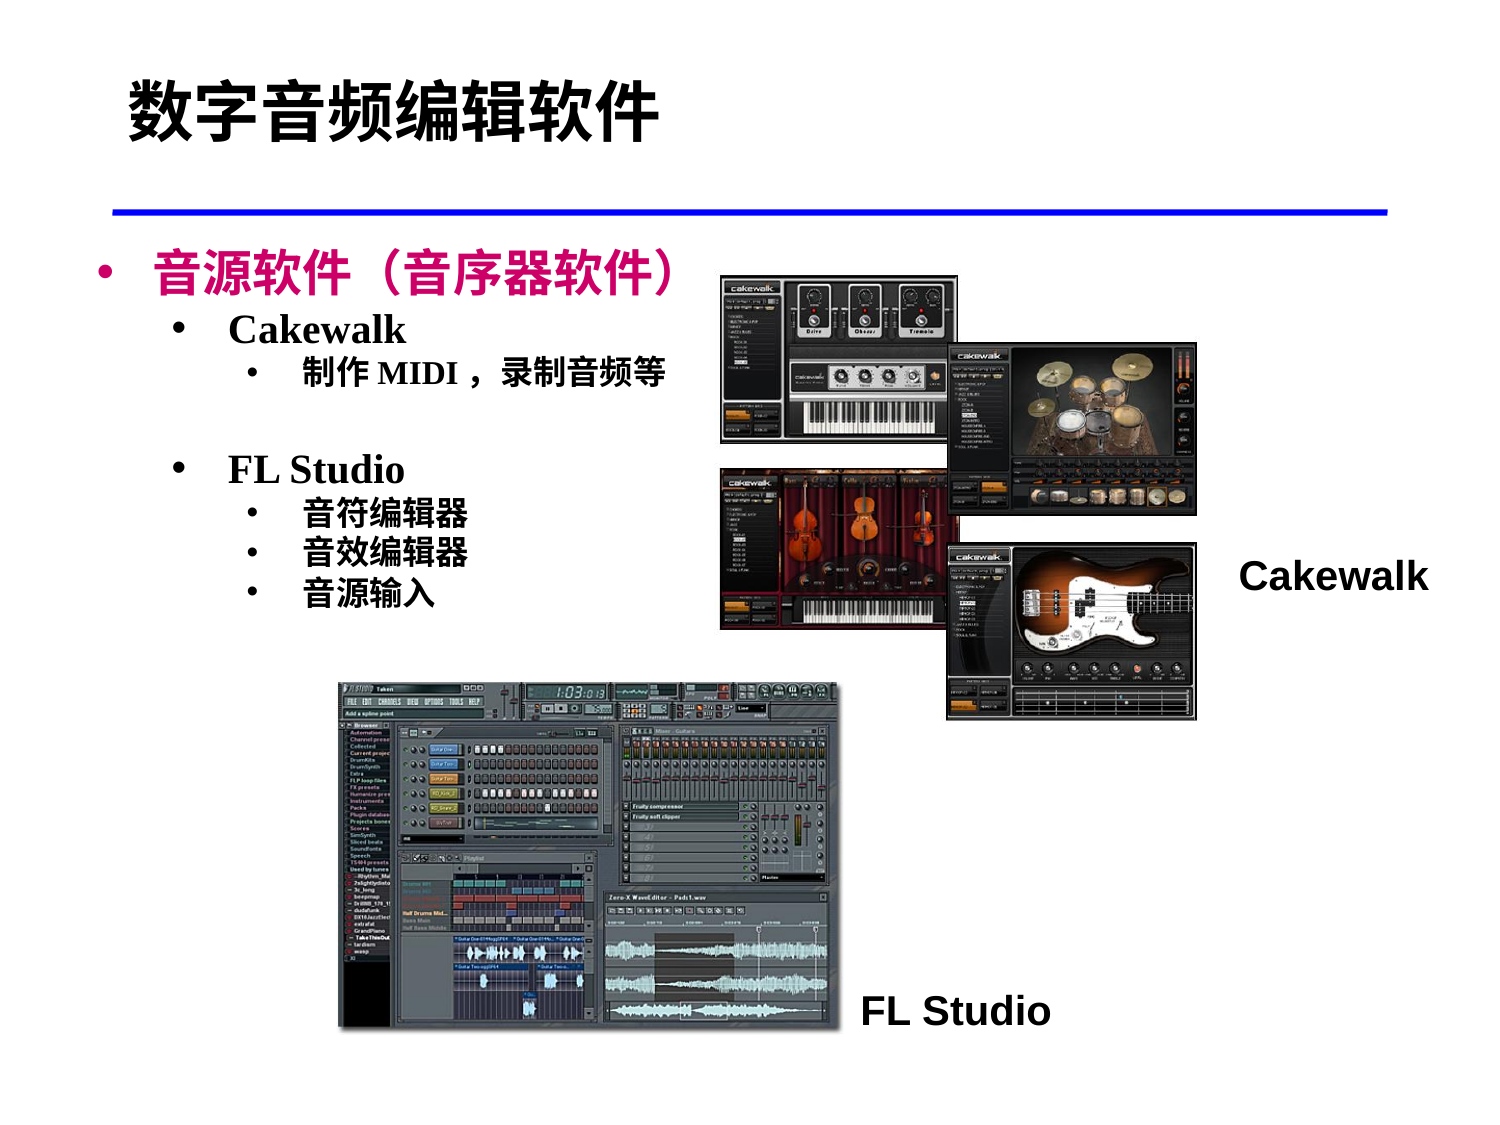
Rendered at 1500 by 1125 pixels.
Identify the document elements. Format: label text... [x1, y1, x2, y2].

text_box 音源软件（音序器软件） Cakewalk 制作MIDI，录制音频等 FL Studio 音符编辑器 音效编辑器 音源输入 [81, 234, 727, 619]
picture [336, 269, 1200, 1035]
text_box 数字音频编辑软件 [112, 62, 1388, 200]
text_box Cakewalk [1223, 541, 1444, 606]
text_box FL Studio [846, 976, 1067, 1041]
